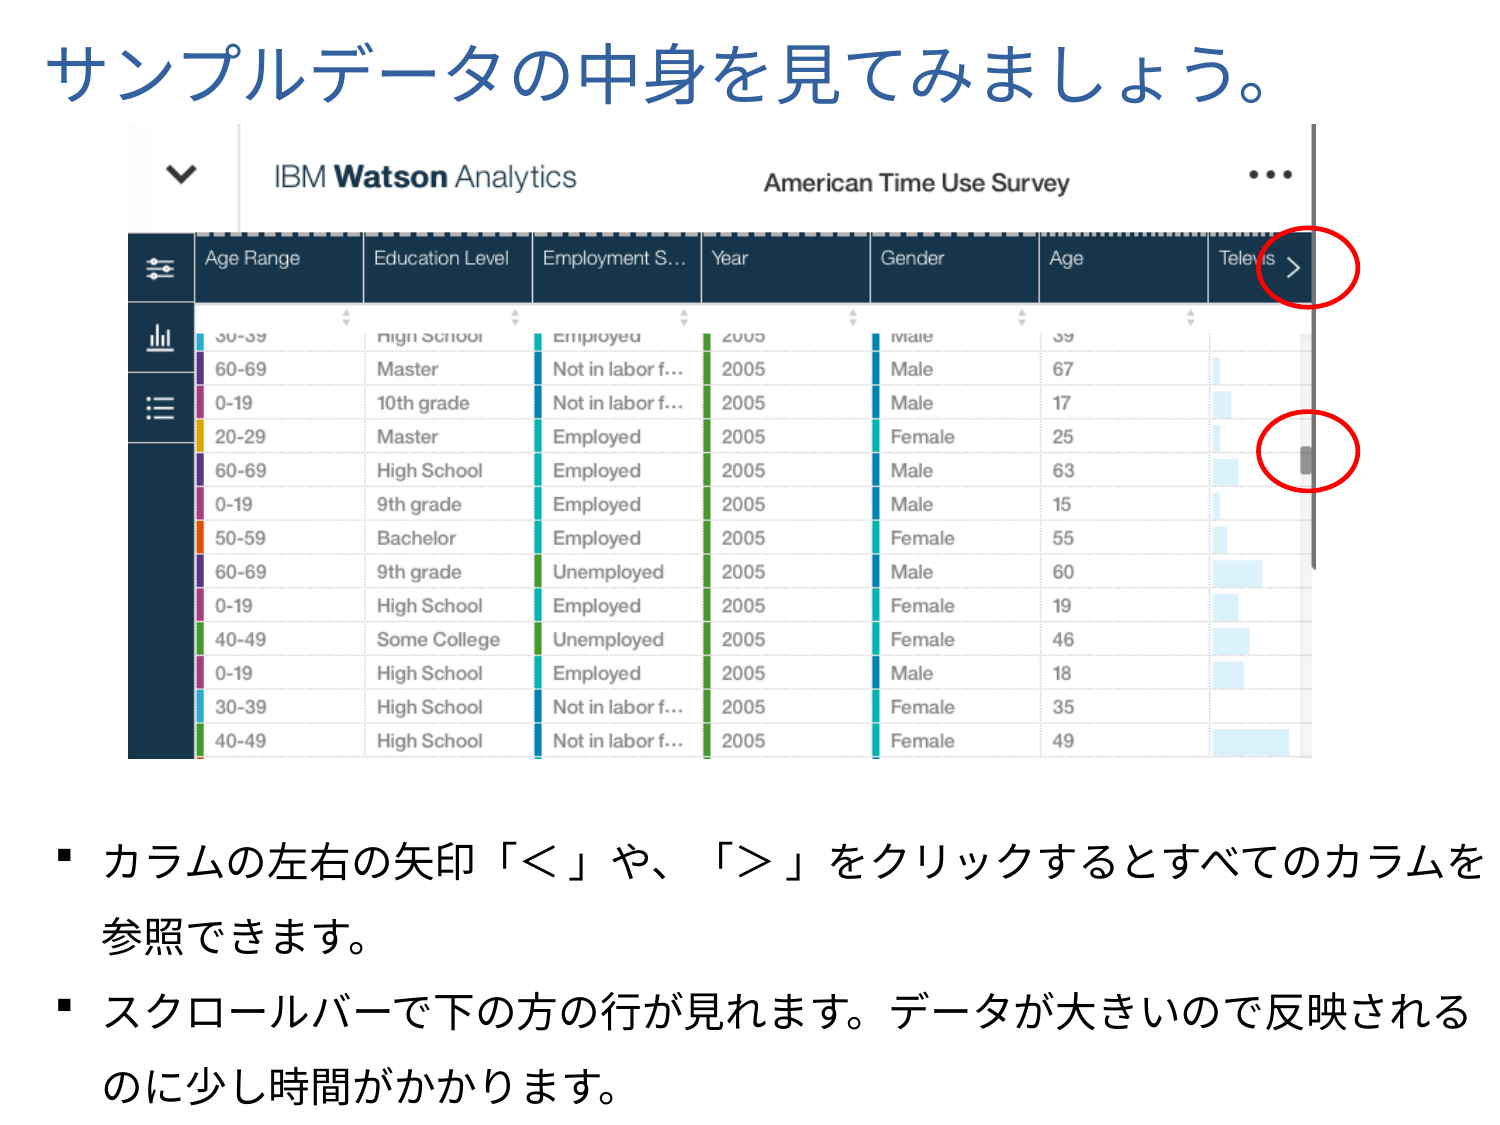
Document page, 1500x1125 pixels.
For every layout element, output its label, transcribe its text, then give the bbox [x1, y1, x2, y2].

text_box サンプルデータの中身を見てみましょう。 [28, 26, 1500, 221]
text_box [1316, 411, 1359, 492]
picture [128, 124, 1316, 759]
text_box [1316, 227, 1359, 308]
text_box カラムの左右の矢印「＜ 」や、「＞ 」をクリックするとすべてのカラムを参照できます。 スクロールバーで下の方の行が見れます。データが大きいので反映されるのに少し時間がかかります。 [40, 803, 1500, 1125]
